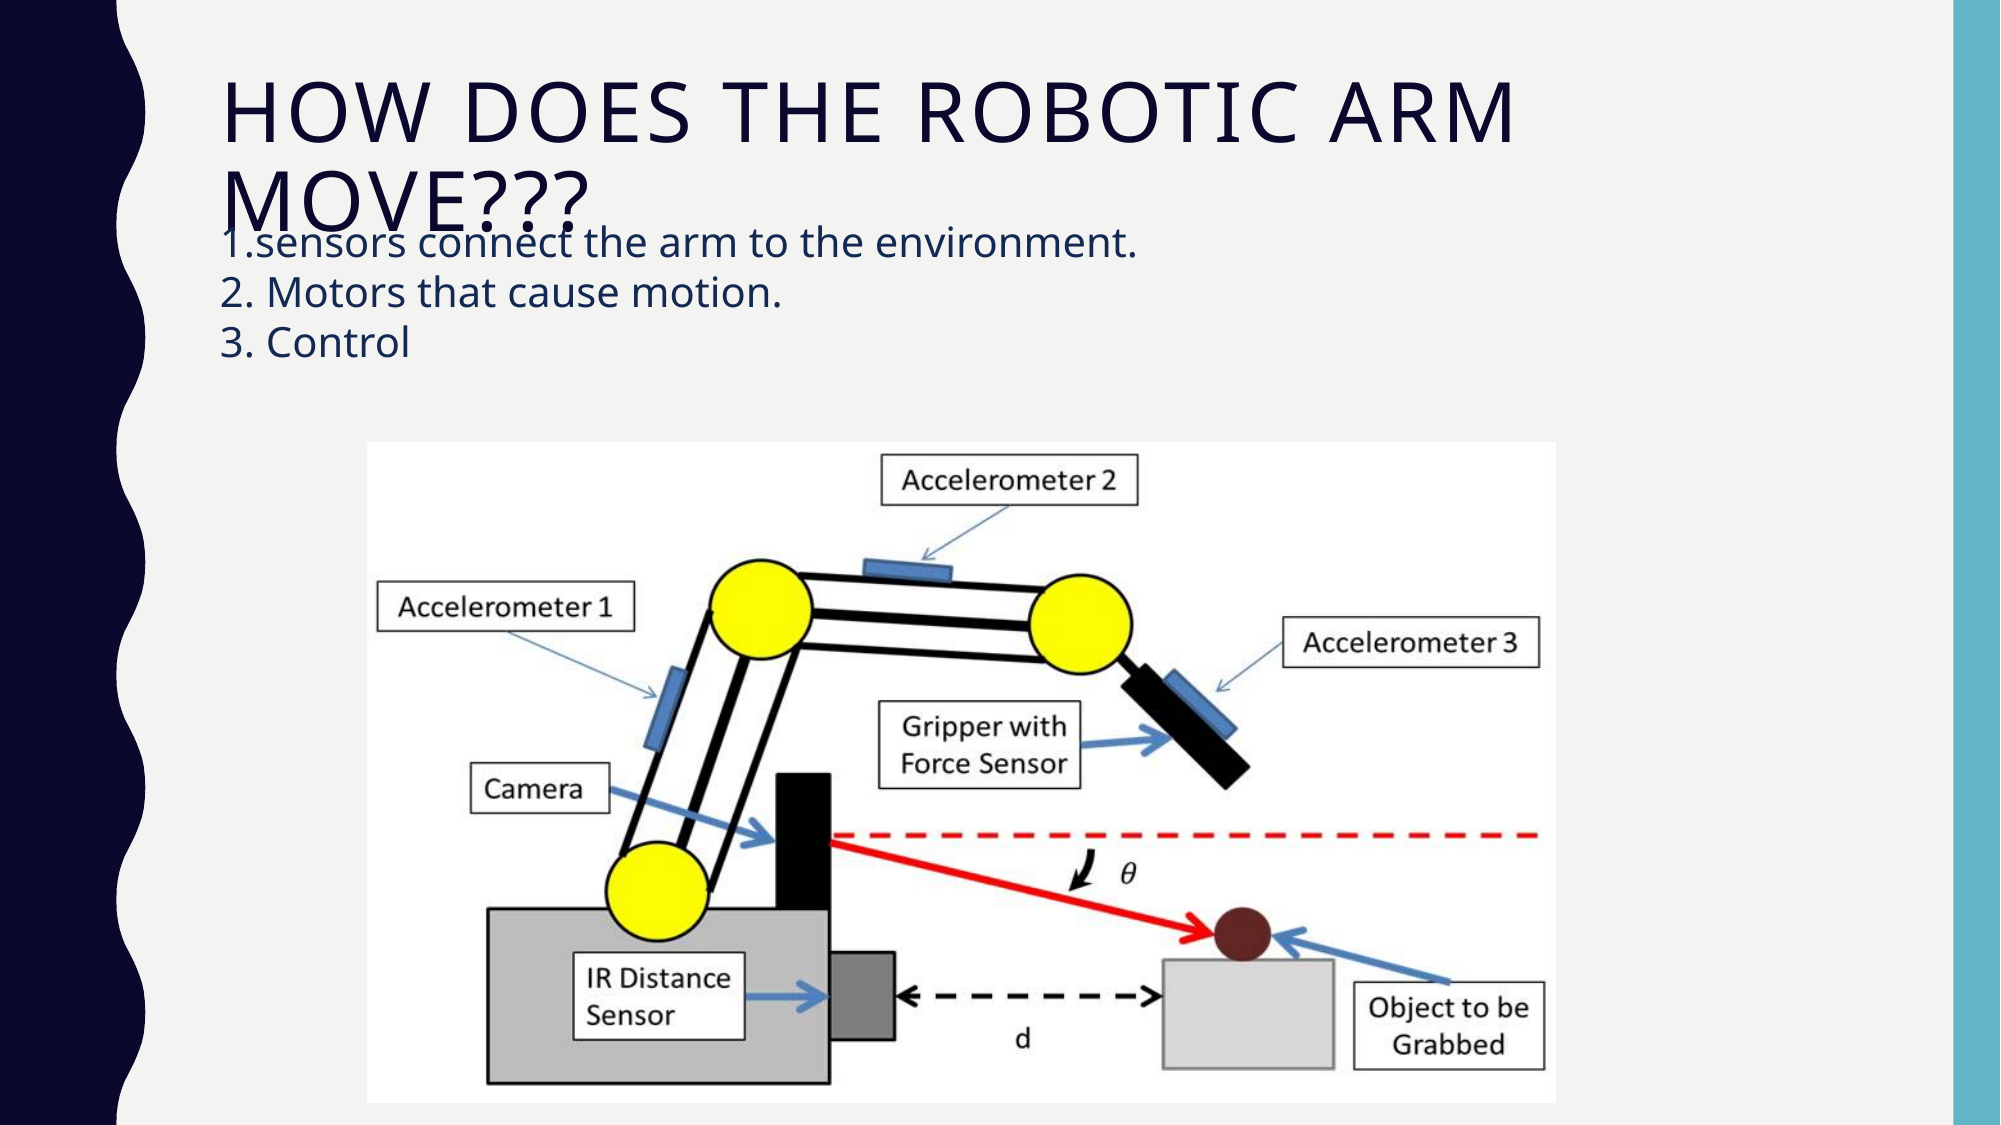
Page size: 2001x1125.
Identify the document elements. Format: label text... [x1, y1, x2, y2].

title How does the robotic arm move??? [205, 62, 1875, 308]
text_box 1.sensors connect the arm to the environment. 2. Motors that cause motion. 3. Control [205, 208, 1827, 374]
picture [367, 442, 1556, 1103]
